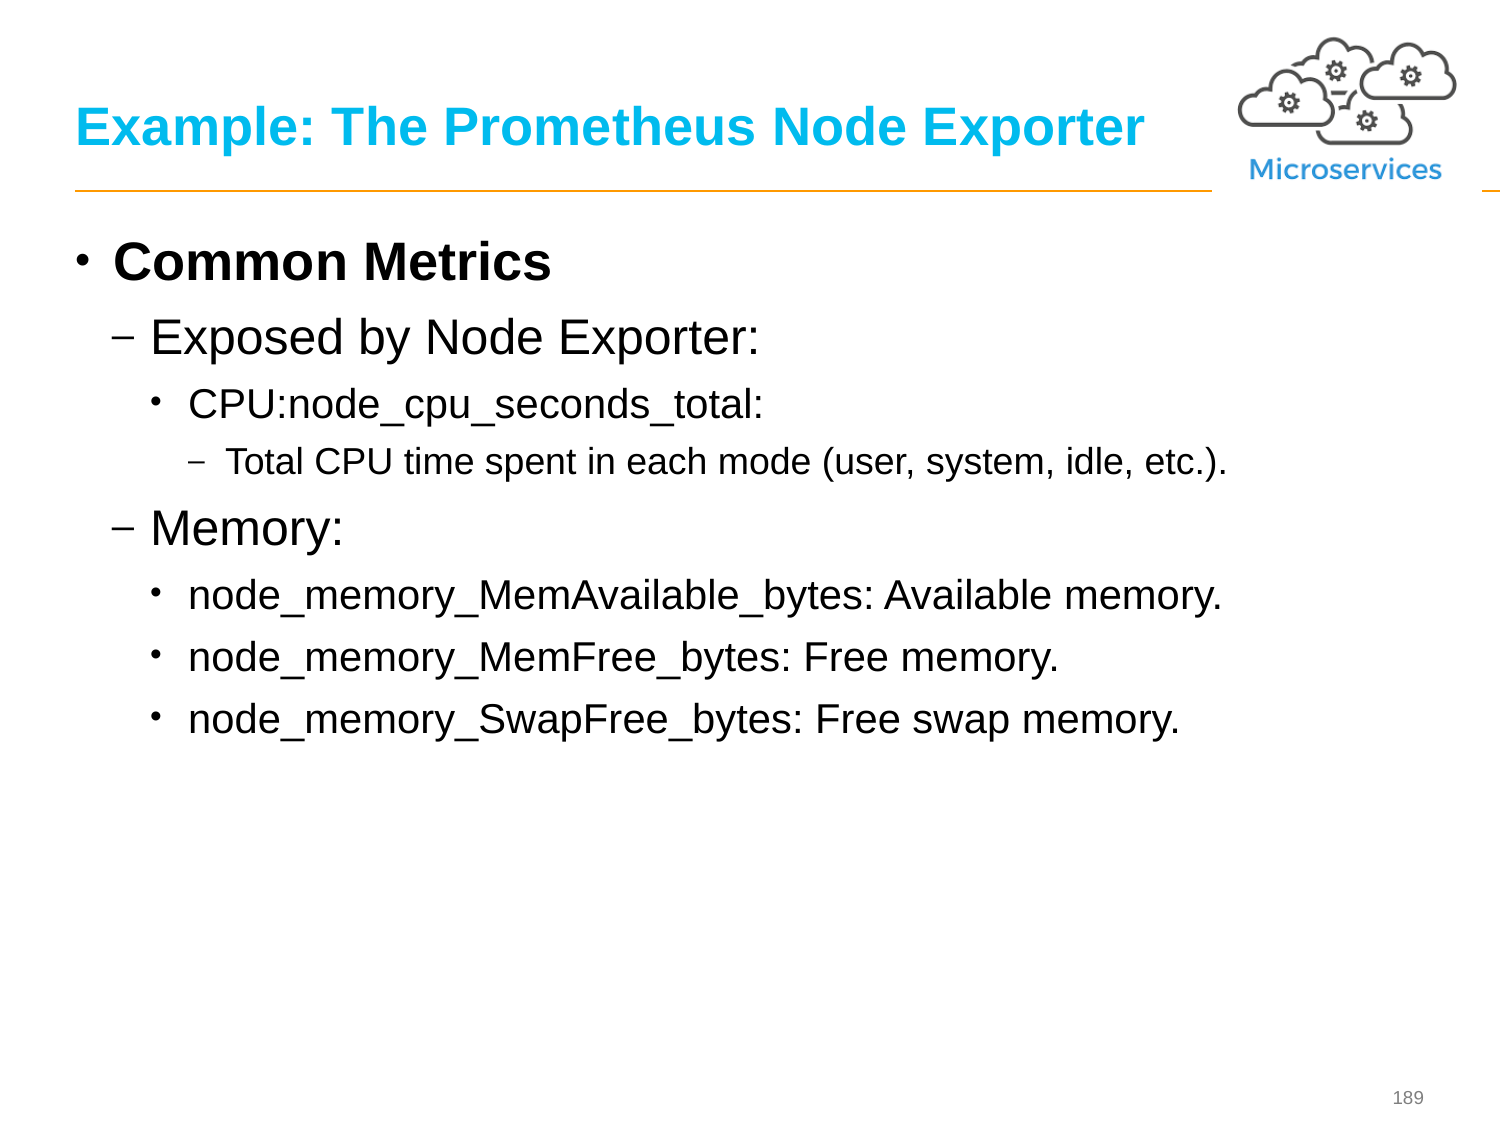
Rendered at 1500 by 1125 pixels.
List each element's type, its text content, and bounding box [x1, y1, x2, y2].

picture [1212, 1, 1482, 203]
title Example: The Prometheus Node Exporter [75, 27, 1422, 157]
list Common Metrics Exposed by Node Exporter: CPU:node_cpu_seconds_total: Total CPU time spent in each mode (user, system, idle, etc.). Memory: node_memory_MemAvailable_bytes: Available memory. node_memory_MemFree_bytes: Free memory. node_memory_SwapFree_bytes: Free swap memory. [75, 226, 1425, 1018]
